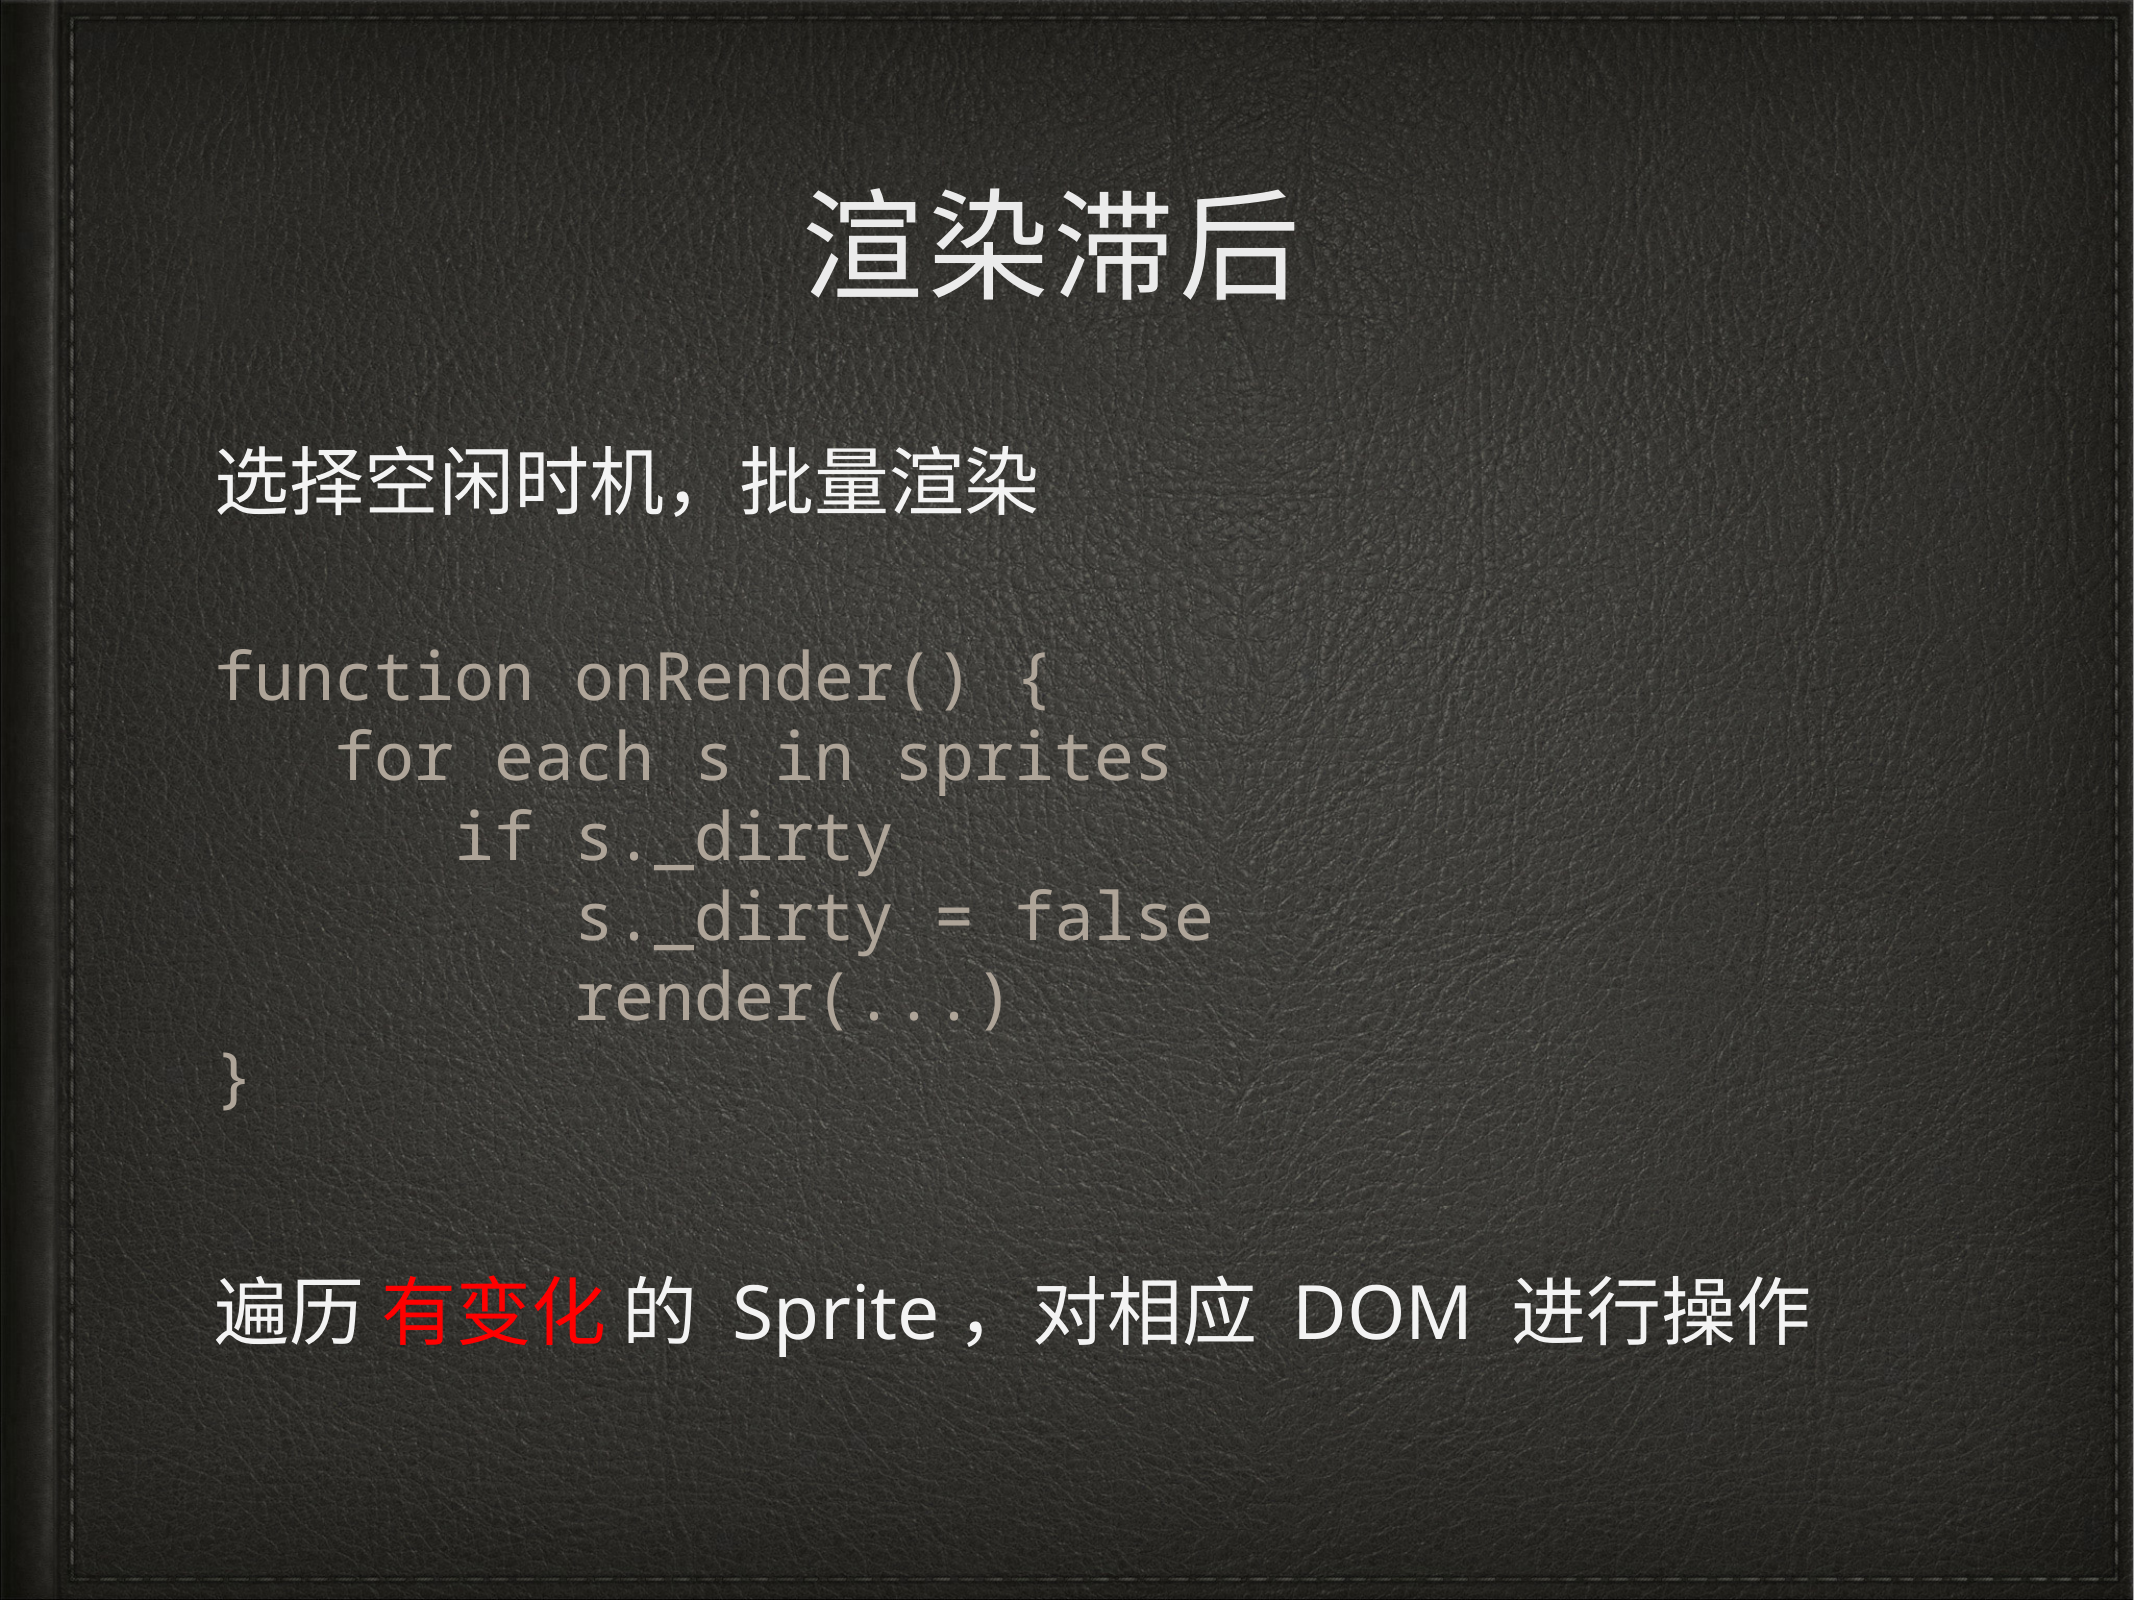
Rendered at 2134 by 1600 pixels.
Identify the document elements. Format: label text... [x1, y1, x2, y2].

title 渲染滞后 [134, 102, 1969, 316]
text_box 选择空闲时机，批量渲染 [206, 408, 1746, 533]
text_box function onRender() { for each s in sprites if s._dirty s._dirty = false render(...) } [206, 625, 1815, 1122]
text_box 遍历 有变化 的 Sprite，对相应 DOM 进行操作 [206, 1238, 1926, 1363]
picture [0, 0, 2134, 1600]
